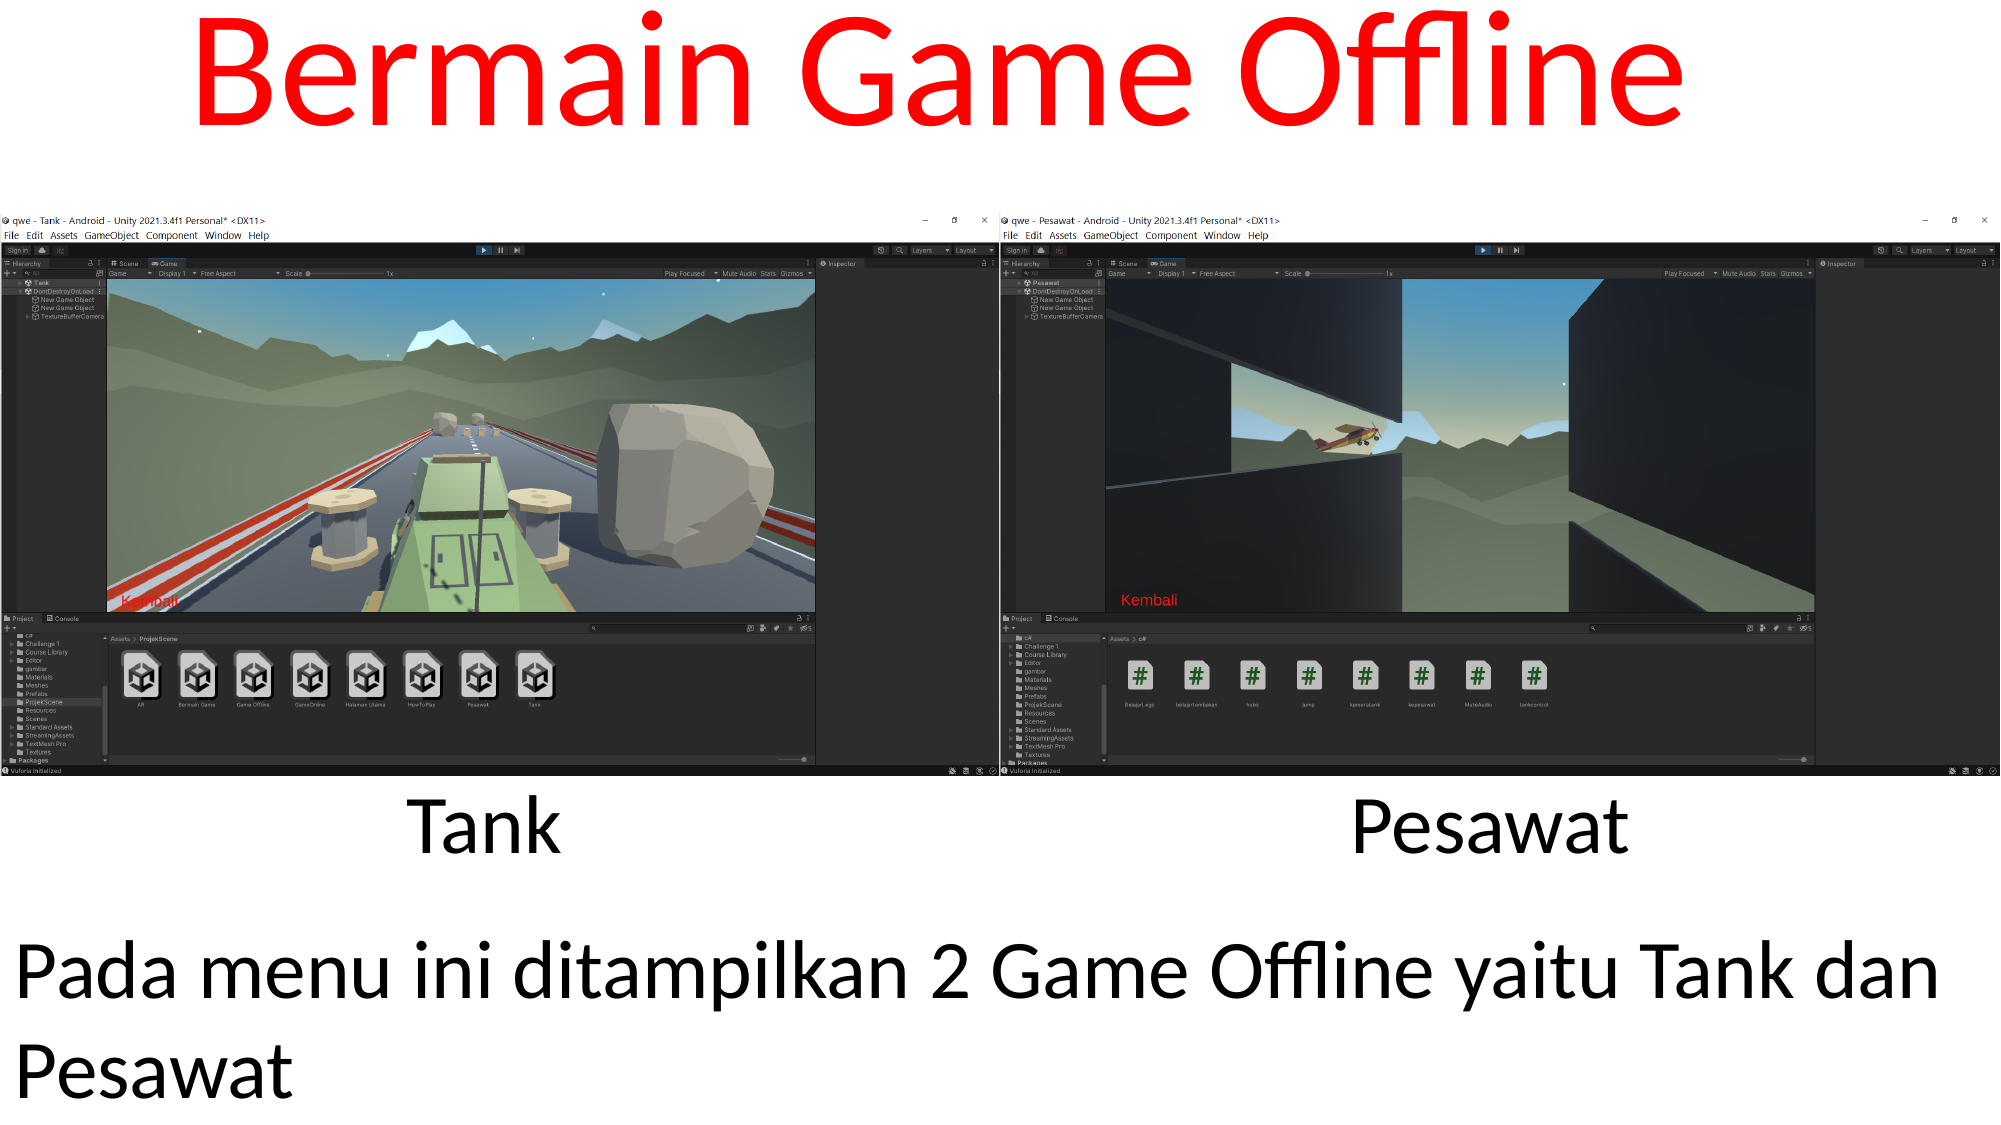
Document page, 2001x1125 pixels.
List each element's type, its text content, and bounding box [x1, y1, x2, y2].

picture [0, 213, 2000, 777]
text_box Pesawat [1335, 777, 1664, 878]
text_box Bermain Game Offline [0, 0, 1879, 167]
text_box Tank [391, 777, 608, 878]
text_box Pada menu ini ditampilkan 2 Game Offline yaitu Tank dan Pesawat [0, 907, 2000, 1123]
